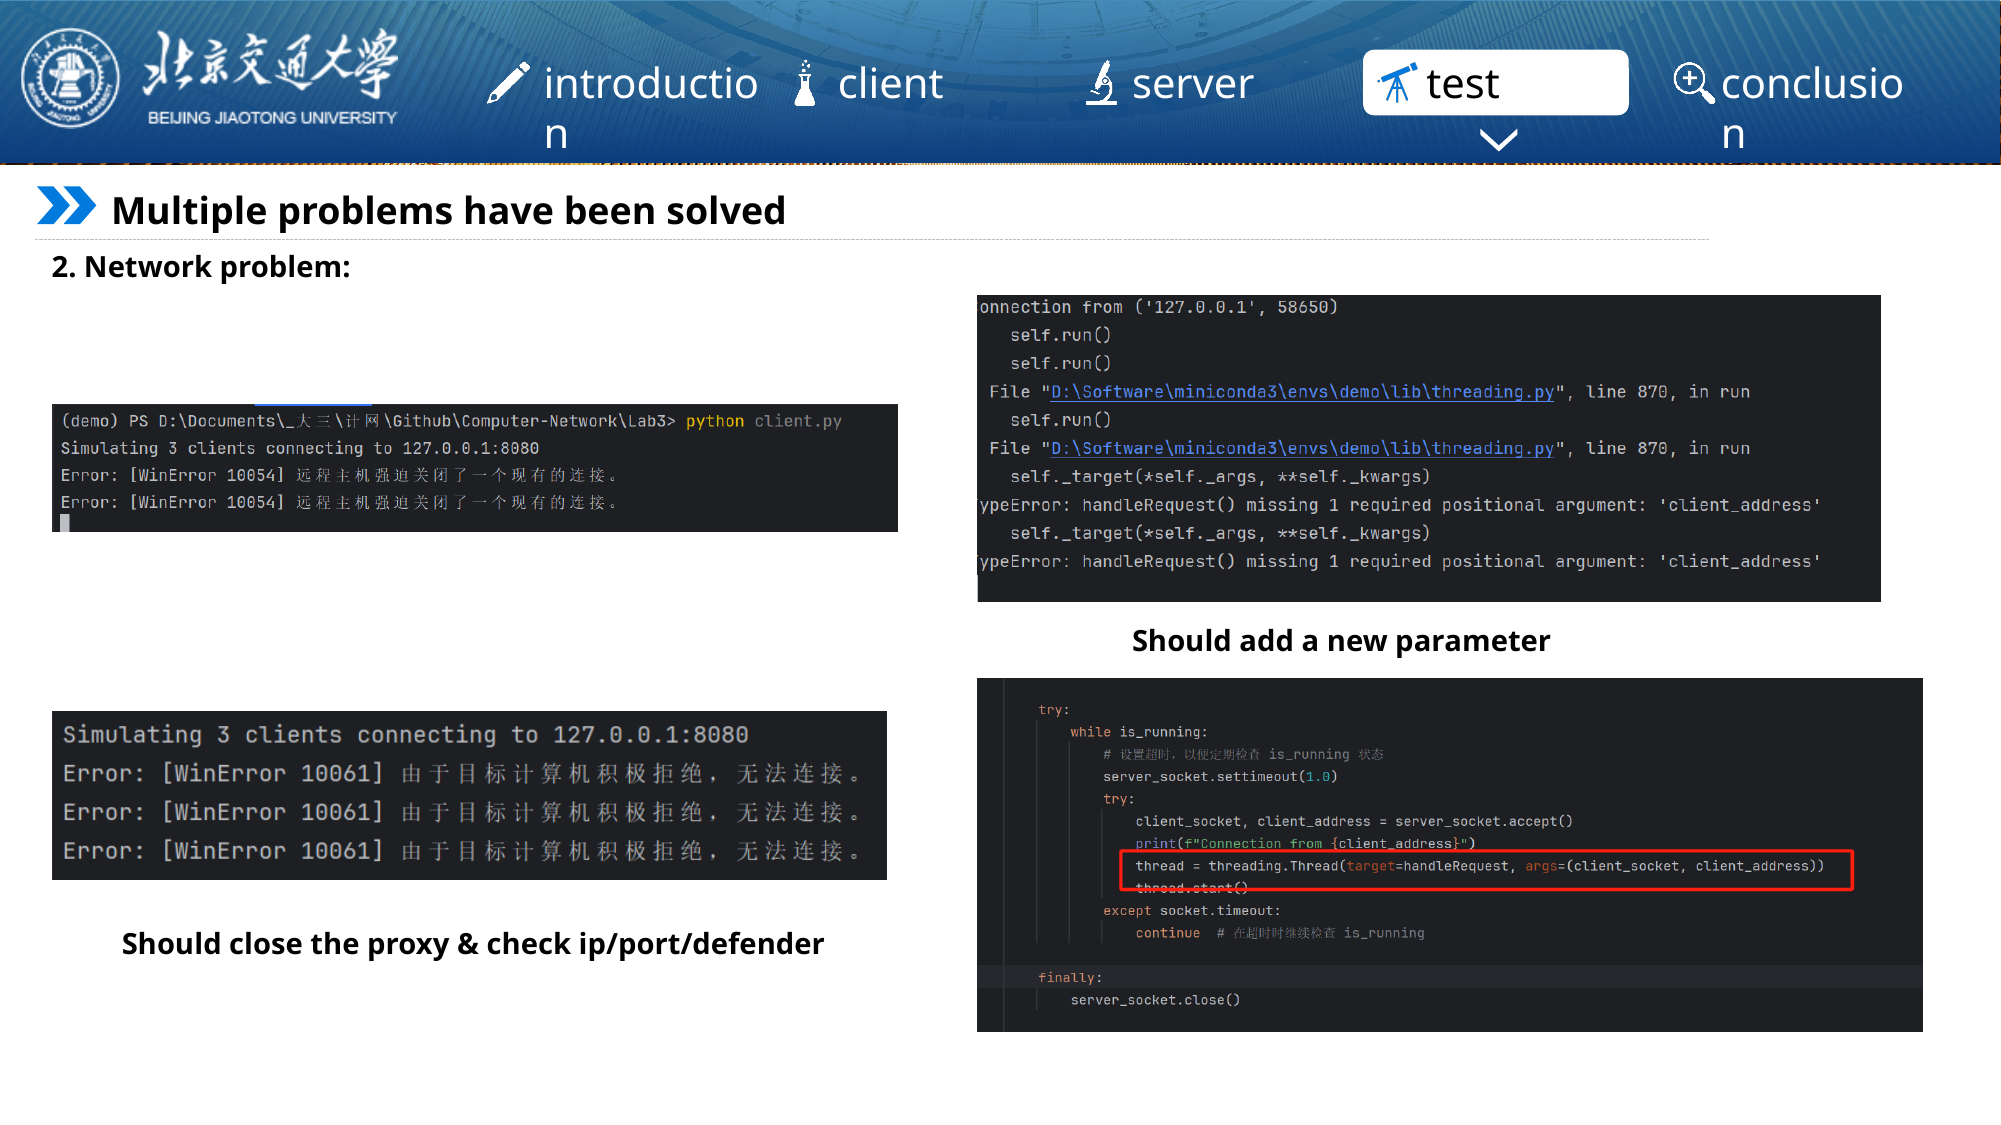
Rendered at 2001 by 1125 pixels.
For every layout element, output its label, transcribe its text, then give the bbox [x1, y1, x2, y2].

text_box Should close the proxy & check ip/port/defender [107, 918, 898, 968]
picture [0, 1, 2001, 165]
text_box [35, 180, 1915, 532]
picture [977, 295, 1881, 602]
text_box Should add a new parameter [1117, 615, 1686, 665]
picture [52, 711, 887, 880]
picture [977, 678, 1923, 1033]
picture [52, 404, 898, 532]
